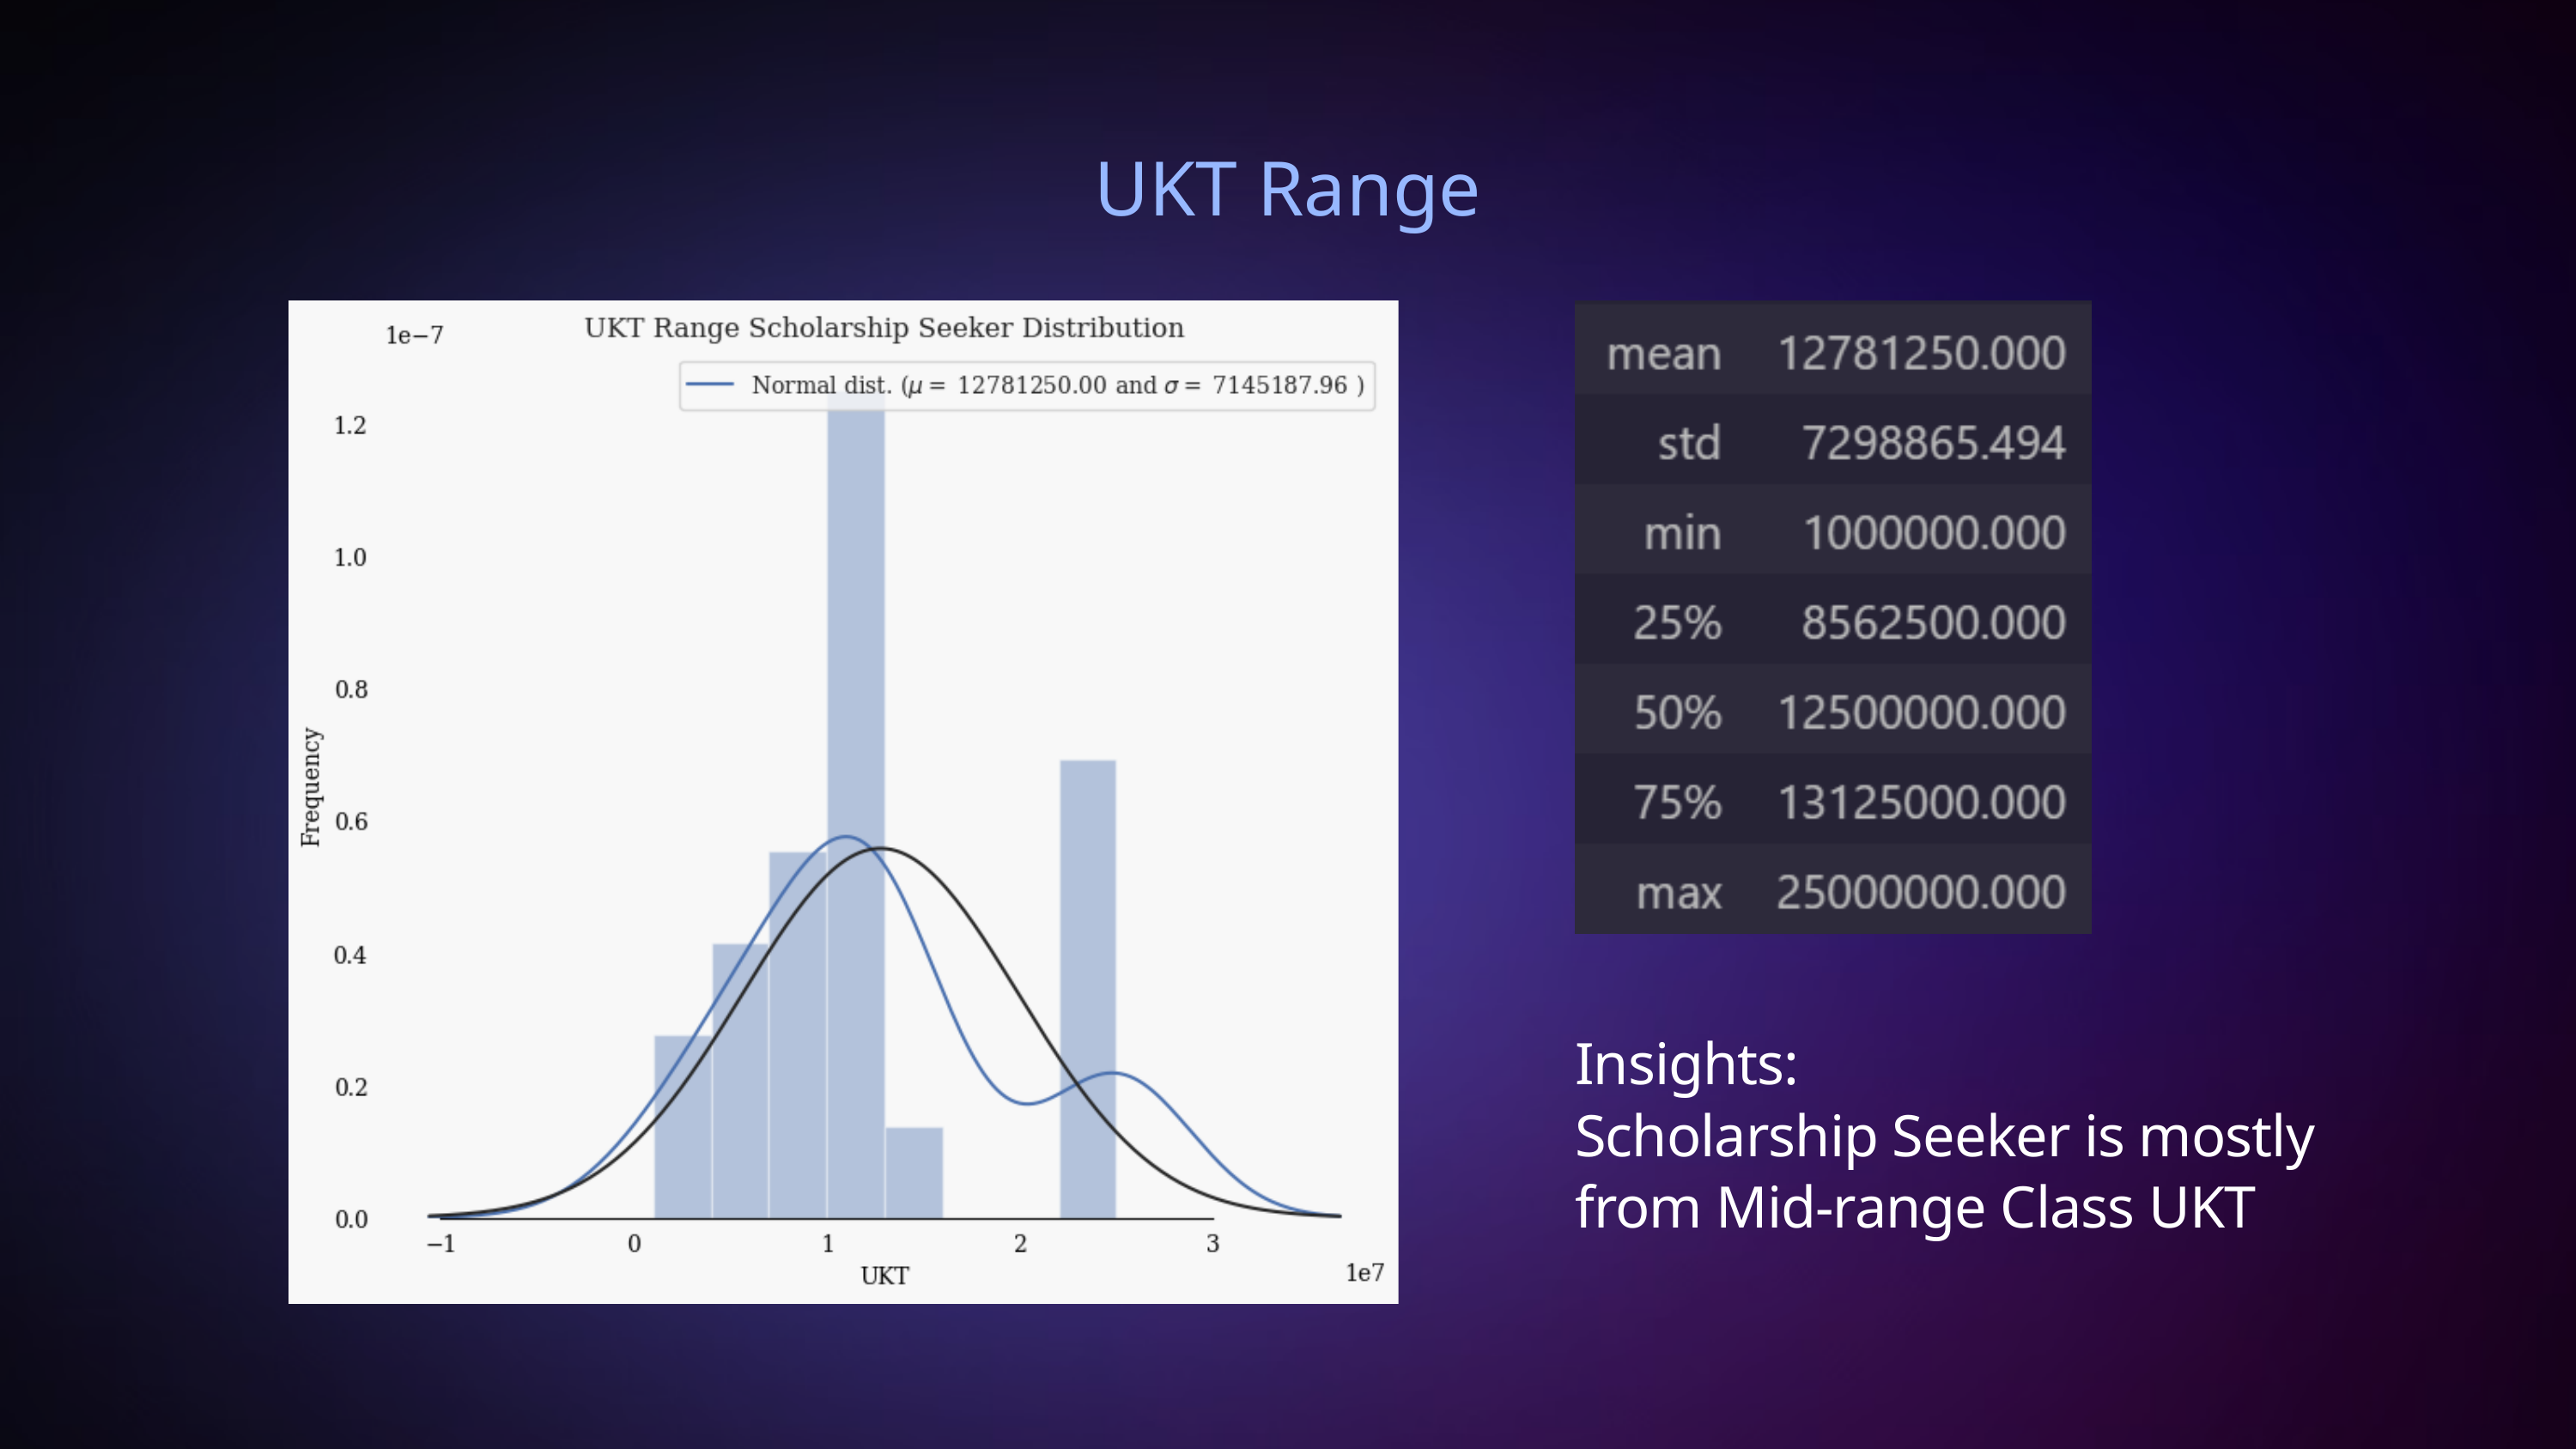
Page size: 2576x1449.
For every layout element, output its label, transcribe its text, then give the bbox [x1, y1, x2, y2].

text_box Insights: Scholarship Seeker is mostly from Mid-range Class UKT [1575, 1004, 2368, 1312]
text_box [289, 300, 1399, 1304]
text_box [1575, 300, 2092, 934]
text_box [0, 0, 2576, 1449]
text_box UKT Range [1049, 136, 1527, 231]
